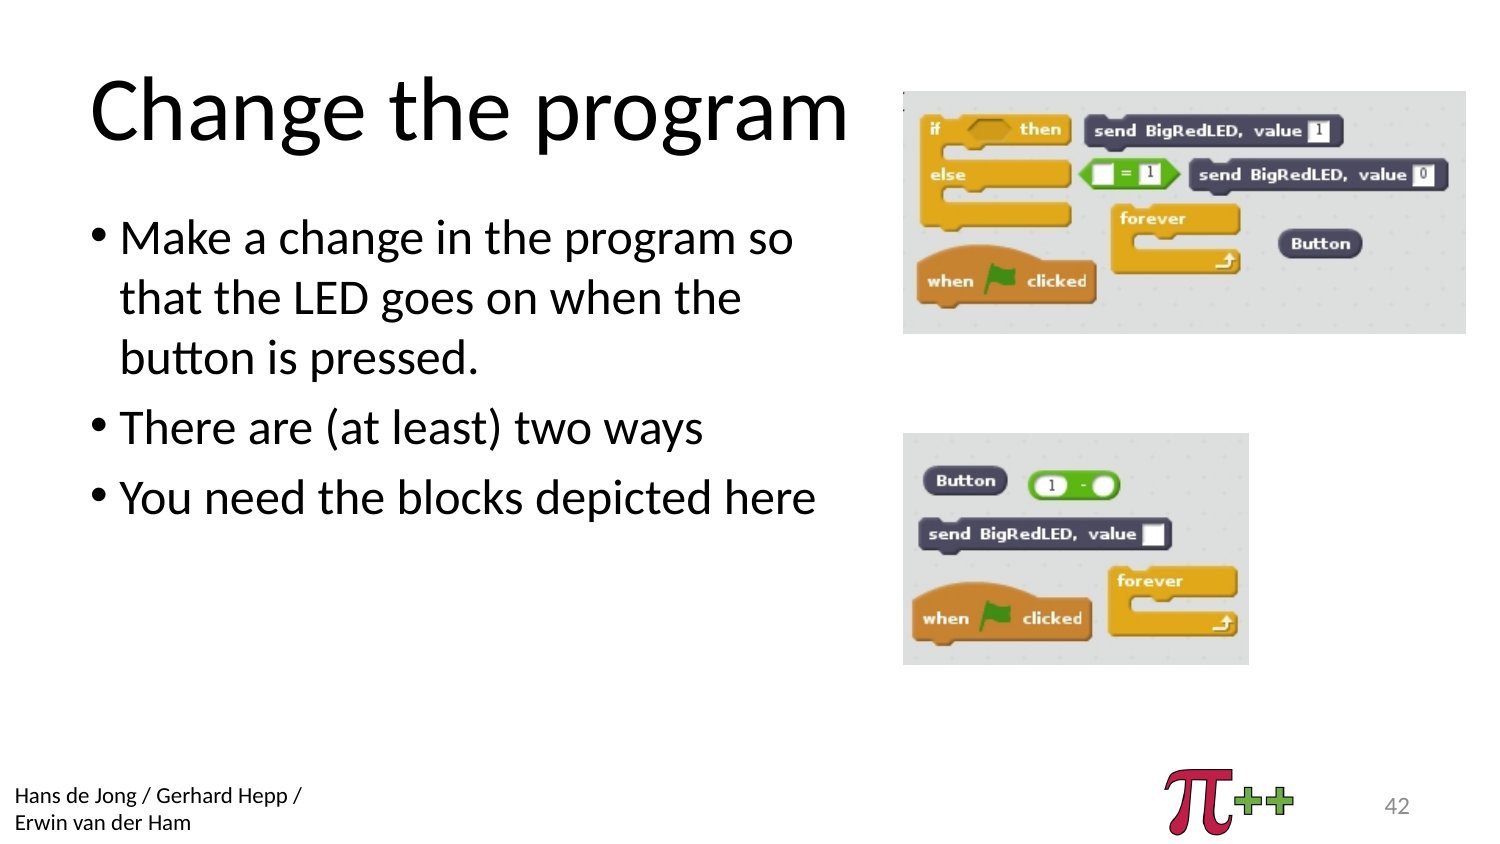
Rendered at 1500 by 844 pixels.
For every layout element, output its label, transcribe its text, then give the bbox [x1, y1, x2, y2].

slide_number 42 [1340, 782, 1425, 827]
title Change the program [75, 33, 1425, 175]
picture [1163, 768, 1294, 836]
picture [903, 433, 1250, 666]
list Make a change in the program so that the LED goes on when the button is pressed. There are (at least) two ways You need the blocks depicted here [75, 196, 833, 754]
picture [903, 90, 1467, 334]
